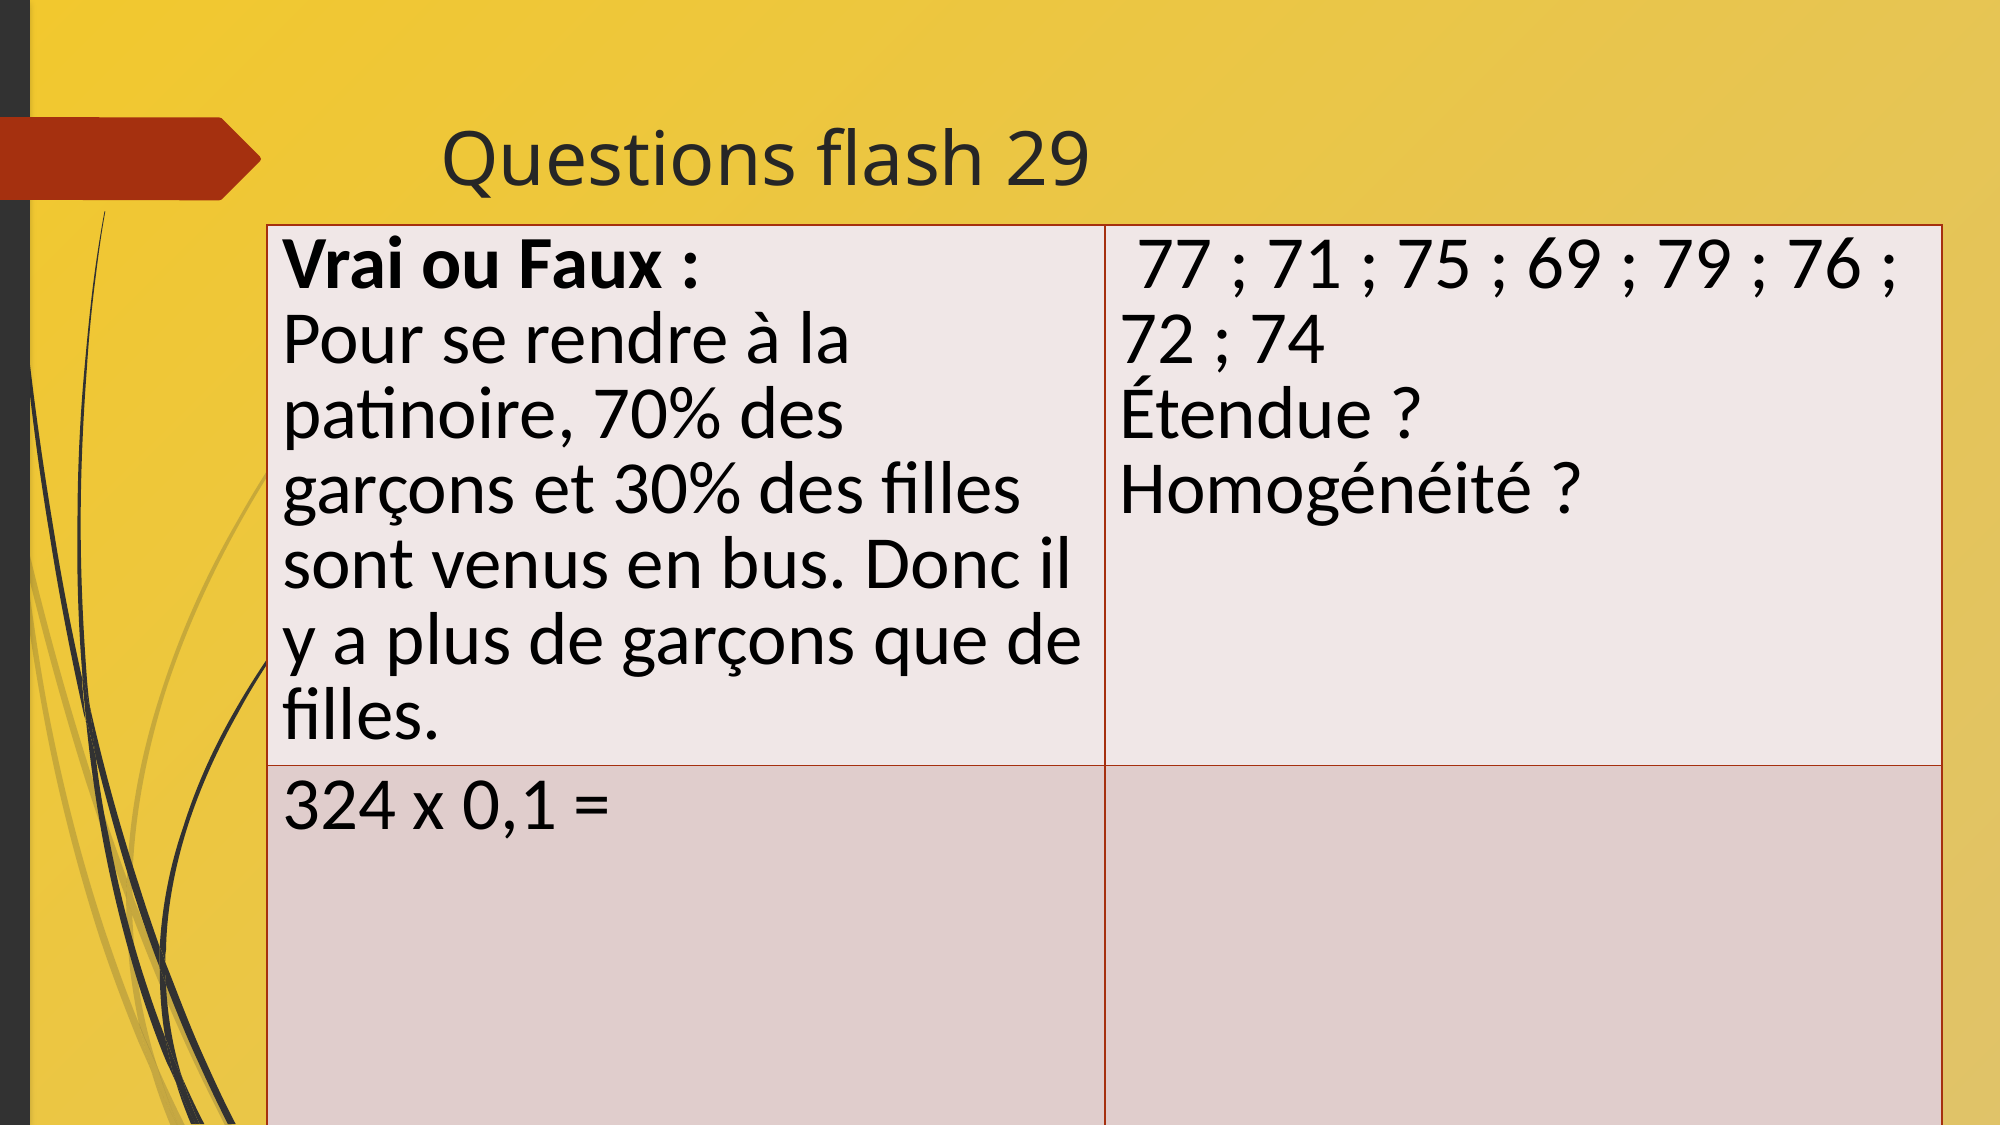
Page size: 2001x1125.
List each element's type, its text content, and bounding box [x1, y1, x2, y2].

title Questions flash 29 [425, 102, 1888, 224]
